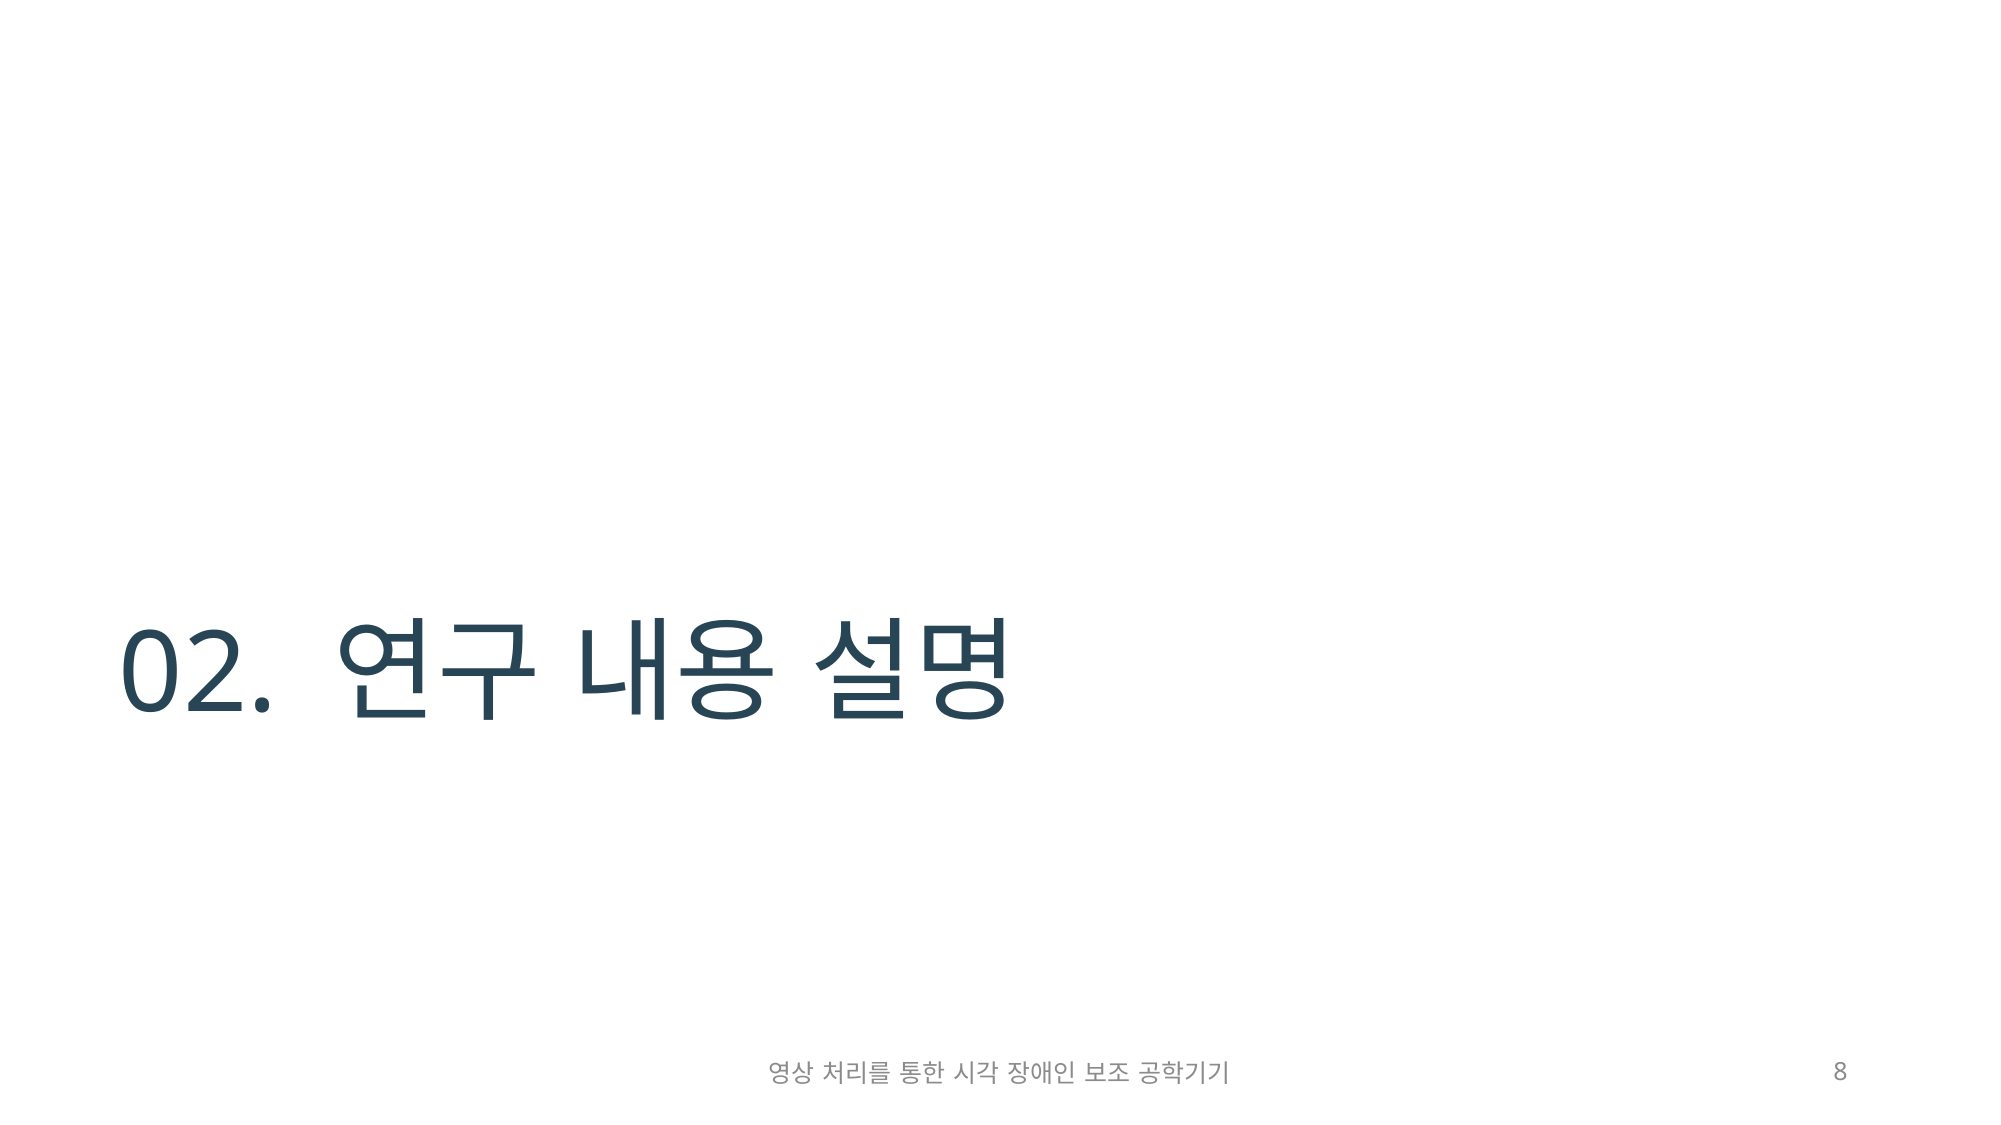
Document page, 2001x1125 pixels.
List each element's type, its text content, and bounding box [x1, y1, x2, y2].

title 02. 연구 내용 설명 [104, 275, 1829, 743]
footer 영상 처리를 통한 시각 장애인 보조 공학기기 [662, 1042, 1338, 1103]
slide_number 8 [1412, 1042, 1863, 1103]
